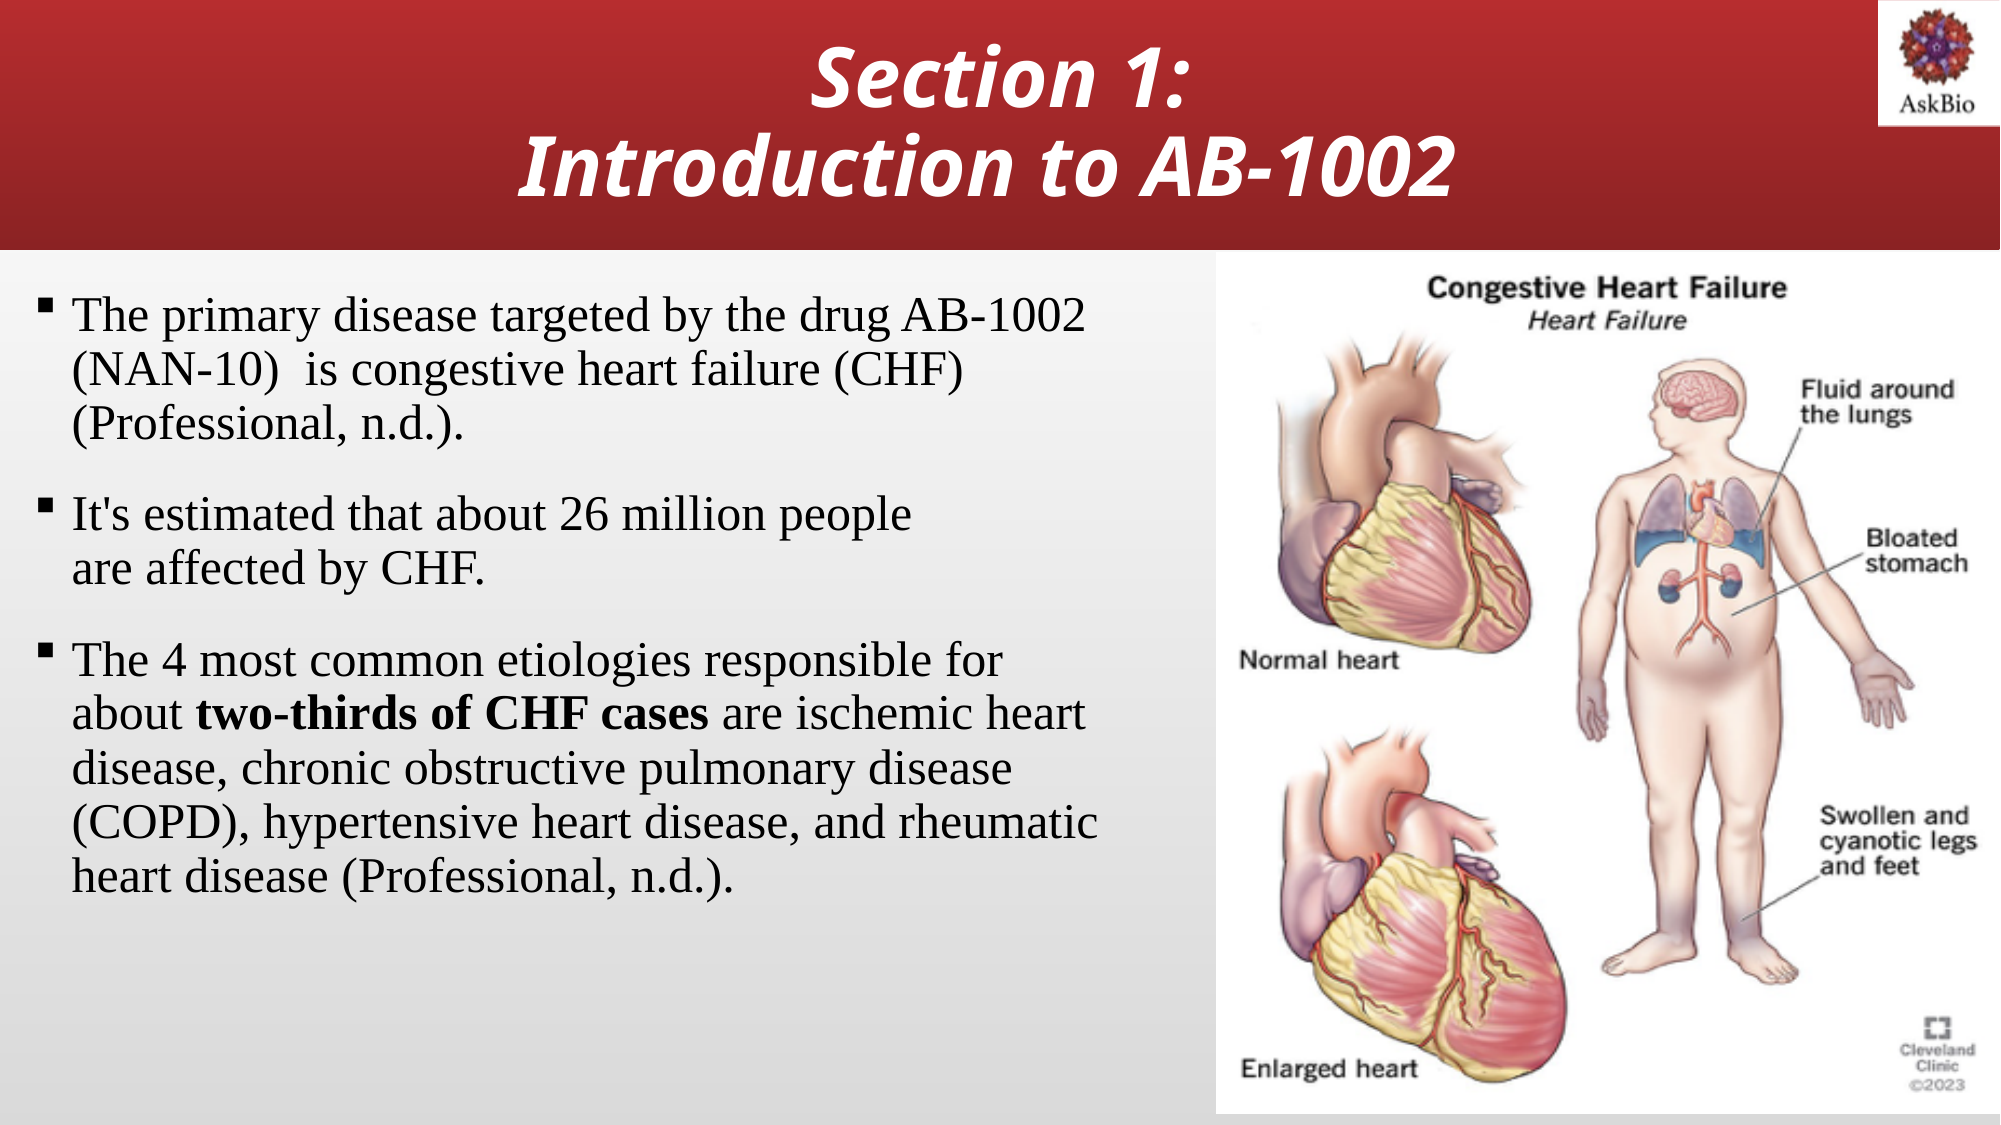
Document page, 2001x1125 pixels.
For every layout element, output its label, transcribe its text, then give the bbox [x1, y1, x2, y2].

picture [1216, 252, 2000, 1114]
picture [1878, 0, 2000, 127]
list The primary disease targeted by the drug AB-1002 (NAN-10) is congestive heart failure (CHF) (Professional, n.d.). It's estimated that about 26 million people are affected by CHF. The 4 most common etiologies responsible for about two-thirds of CHF cases are ischemic heart disease, chronic obstructive pulmonary disease (COPD), hypertensive heart disease, and rheumatic heart disease (Professional, n.d.). [19, 280, 1119, 1029]
title Section 1: Introduction to AB-1002 [174, 16, 1825, 234]
